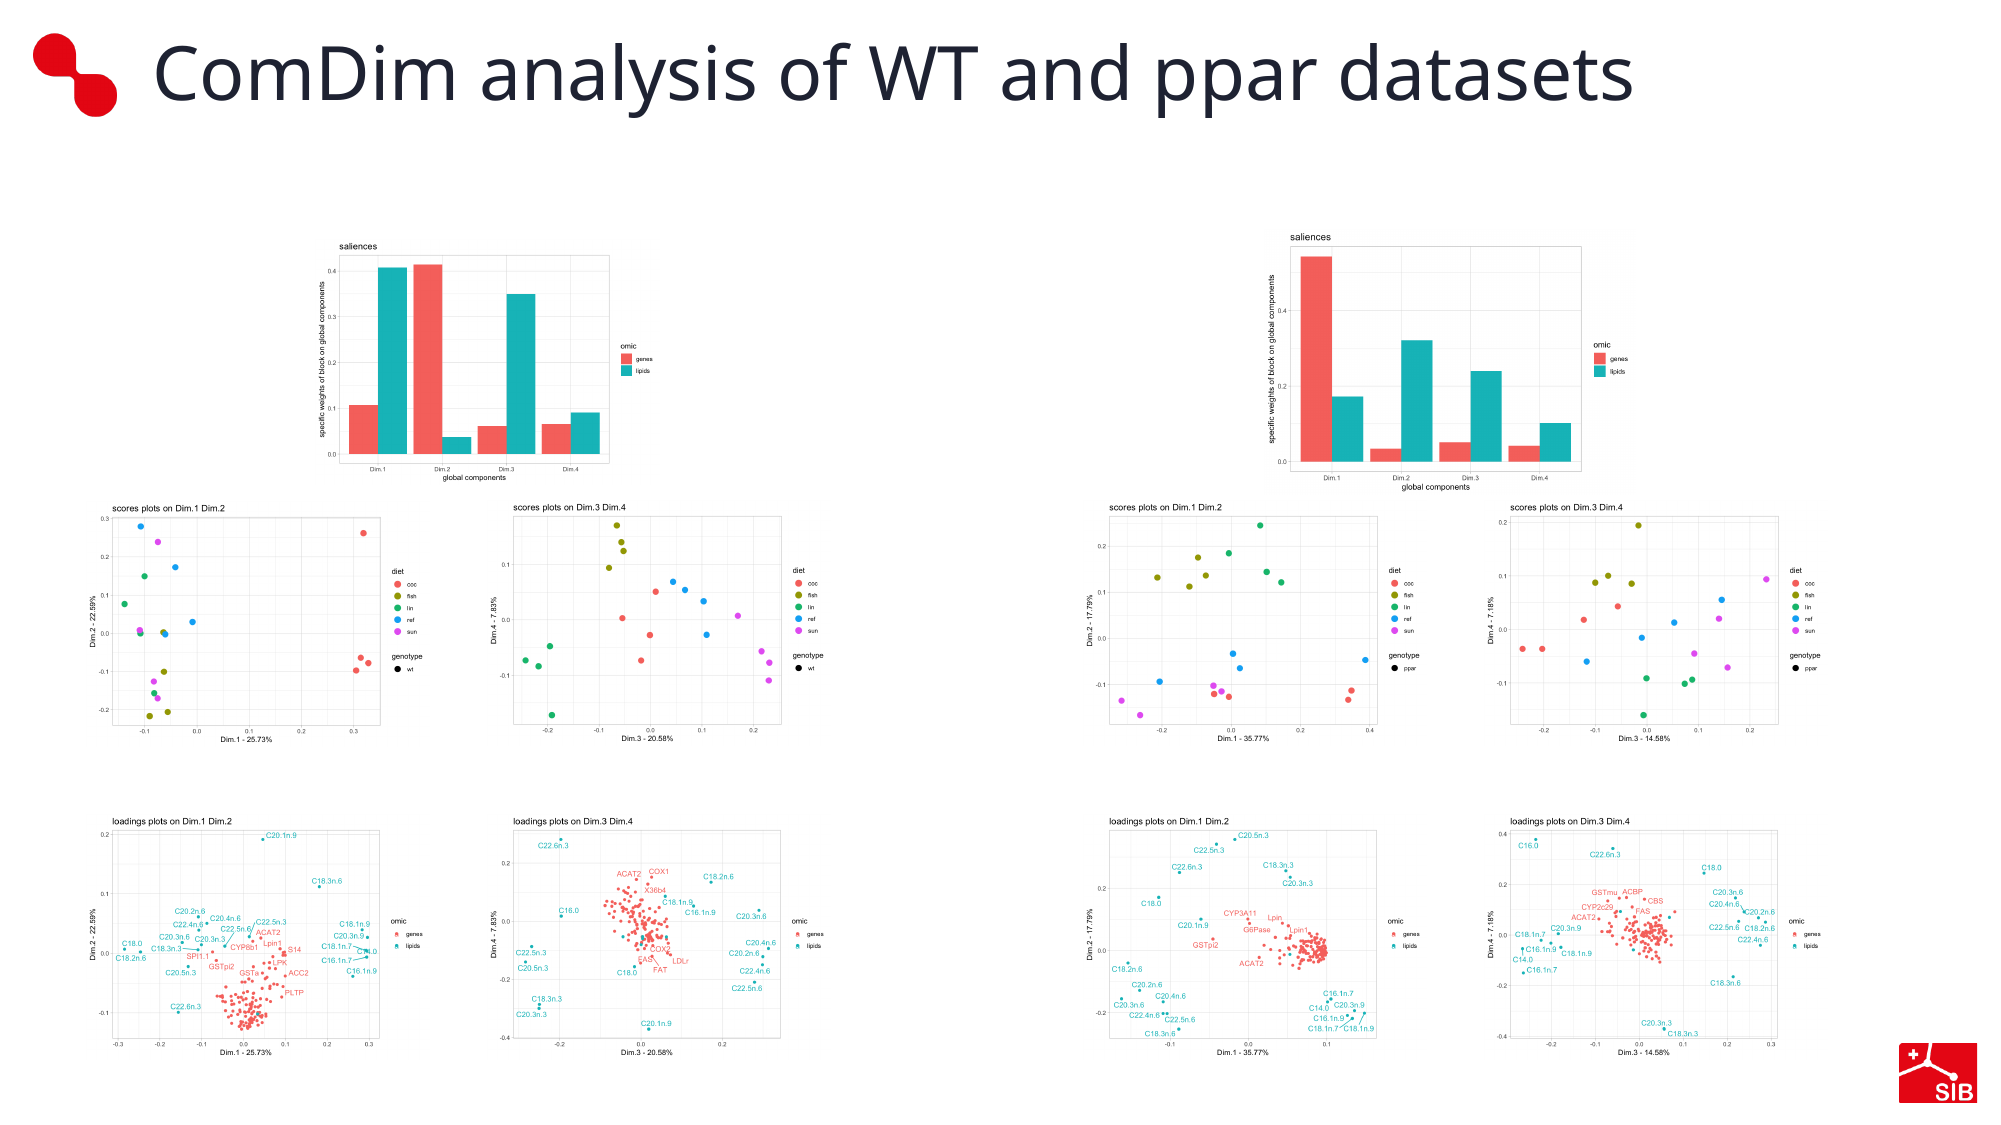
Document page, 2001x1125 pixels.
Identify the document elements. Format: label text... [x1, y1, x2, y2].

picture [86, 814, 430, 1061]
picture [86, 501, 430, 747]
picture [315, 239, 660, 485]
picture [33, 33, 117, 117]
picture [487, 500, 831, 746]
picture [487, 814, 831, 1061]
picture [1083, 500, 1427, 746]
title ComDim analysis of WT and ppar datasets [137, 42, 1863, 117]
picture [1083, 814, 1427, 1061]
picture [1264, 229, 1636, 495]
picture [1484, 814, 1829, 1061]
picture [1484, 500, 1829, 746]
